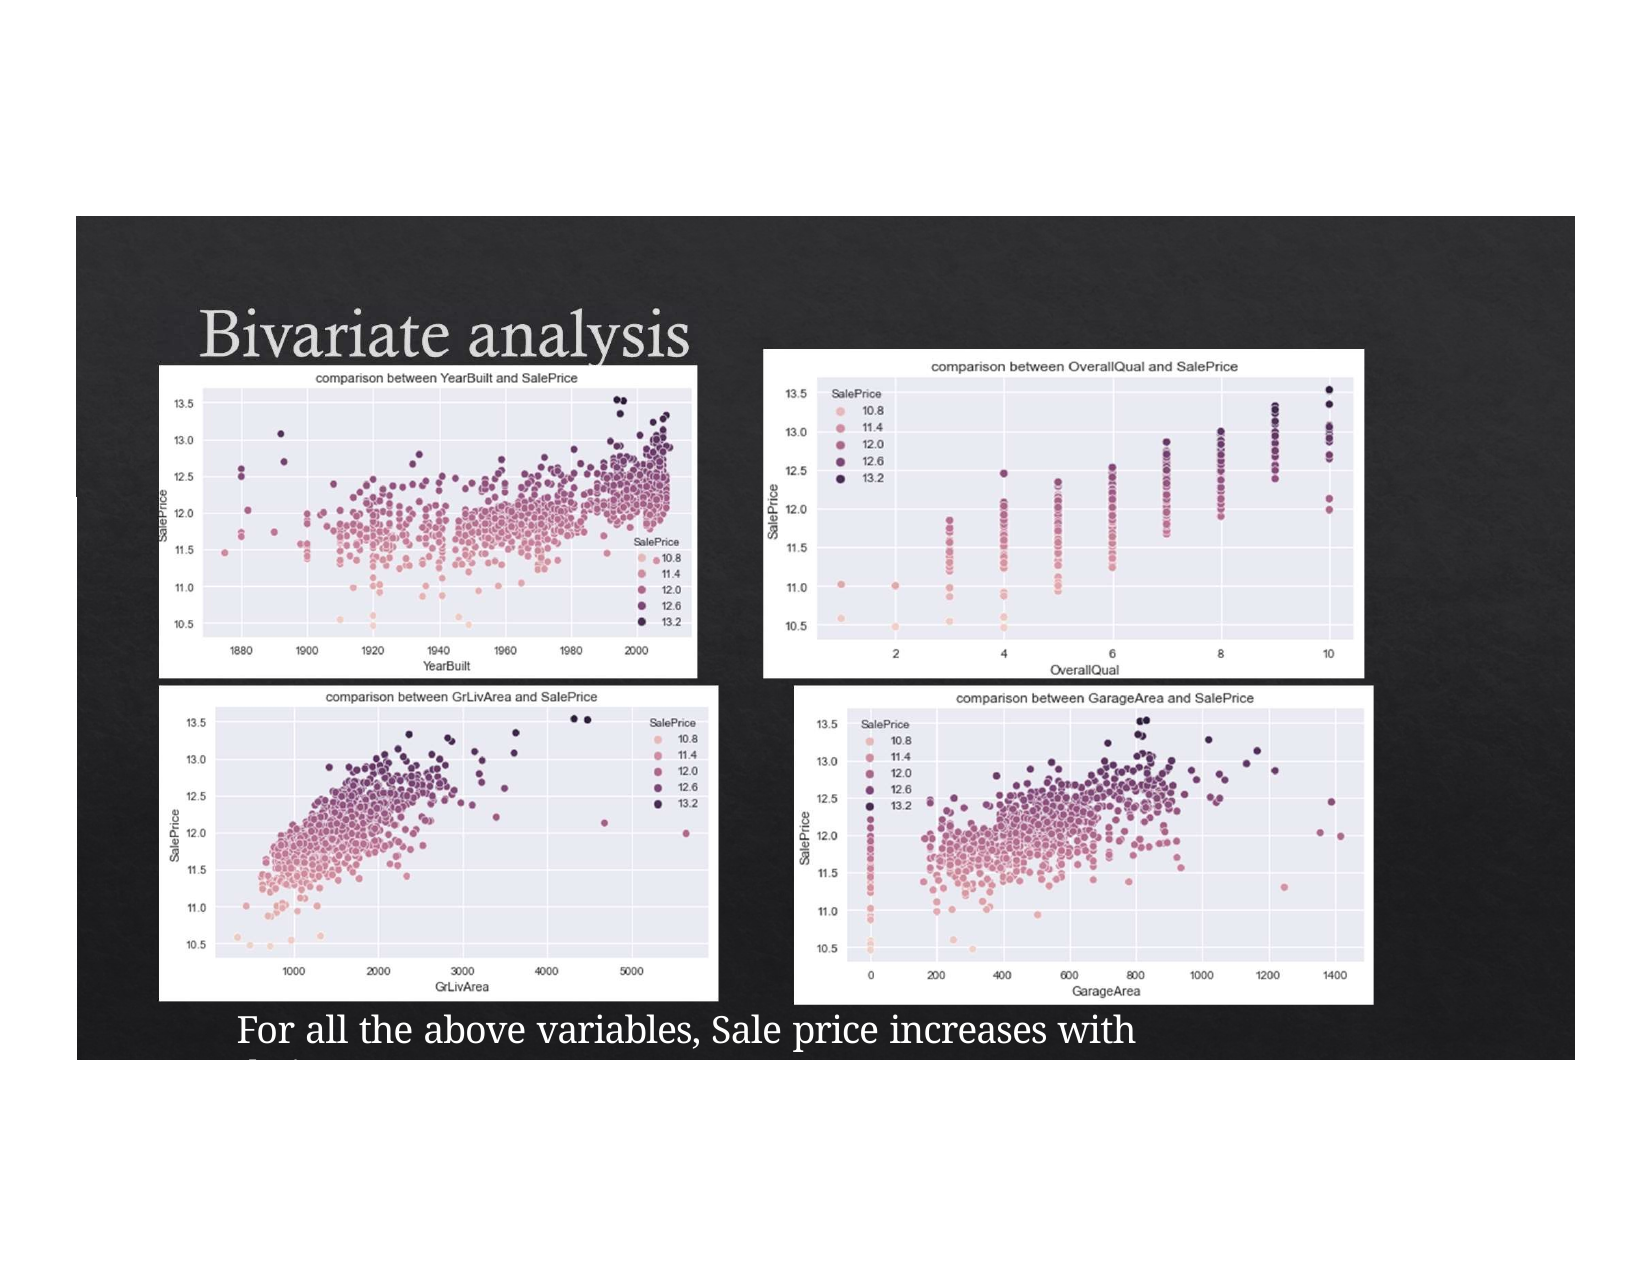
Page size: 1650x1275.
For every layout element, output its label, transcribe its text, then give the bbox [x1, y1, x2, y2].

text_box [157, 306, 698, 679]
picture [75, 215, 1575, 1060]
text_box For all the above variables, Sale price increases with their [234, 1004, 1139, 1097]
